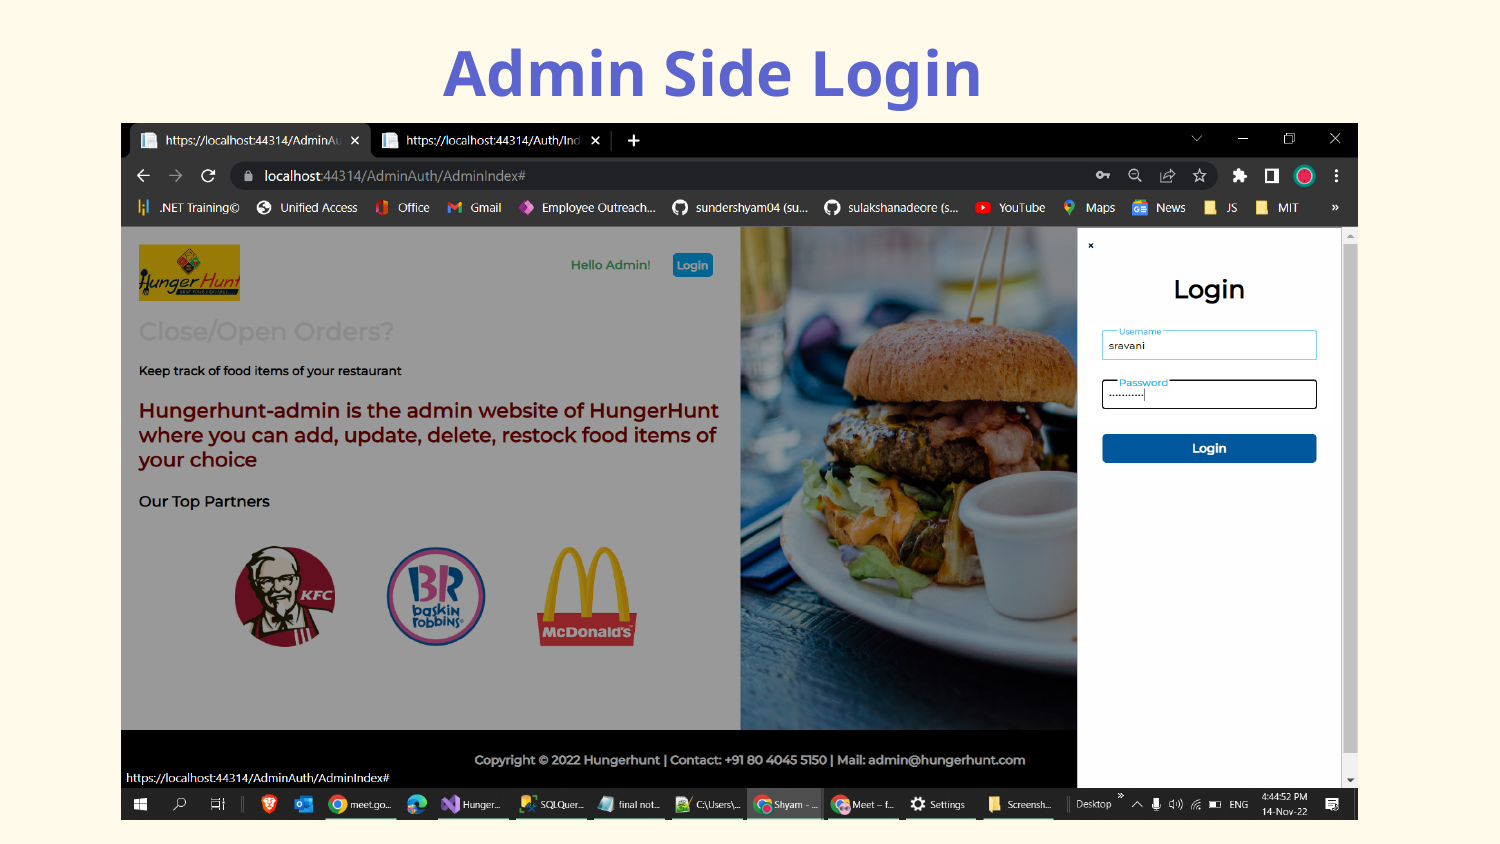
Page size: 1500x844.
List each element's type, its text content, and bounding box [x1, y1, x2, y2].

picture [121, 123, 1359, 820]
title Admin Side Login [80, 0, 1347, 124]
